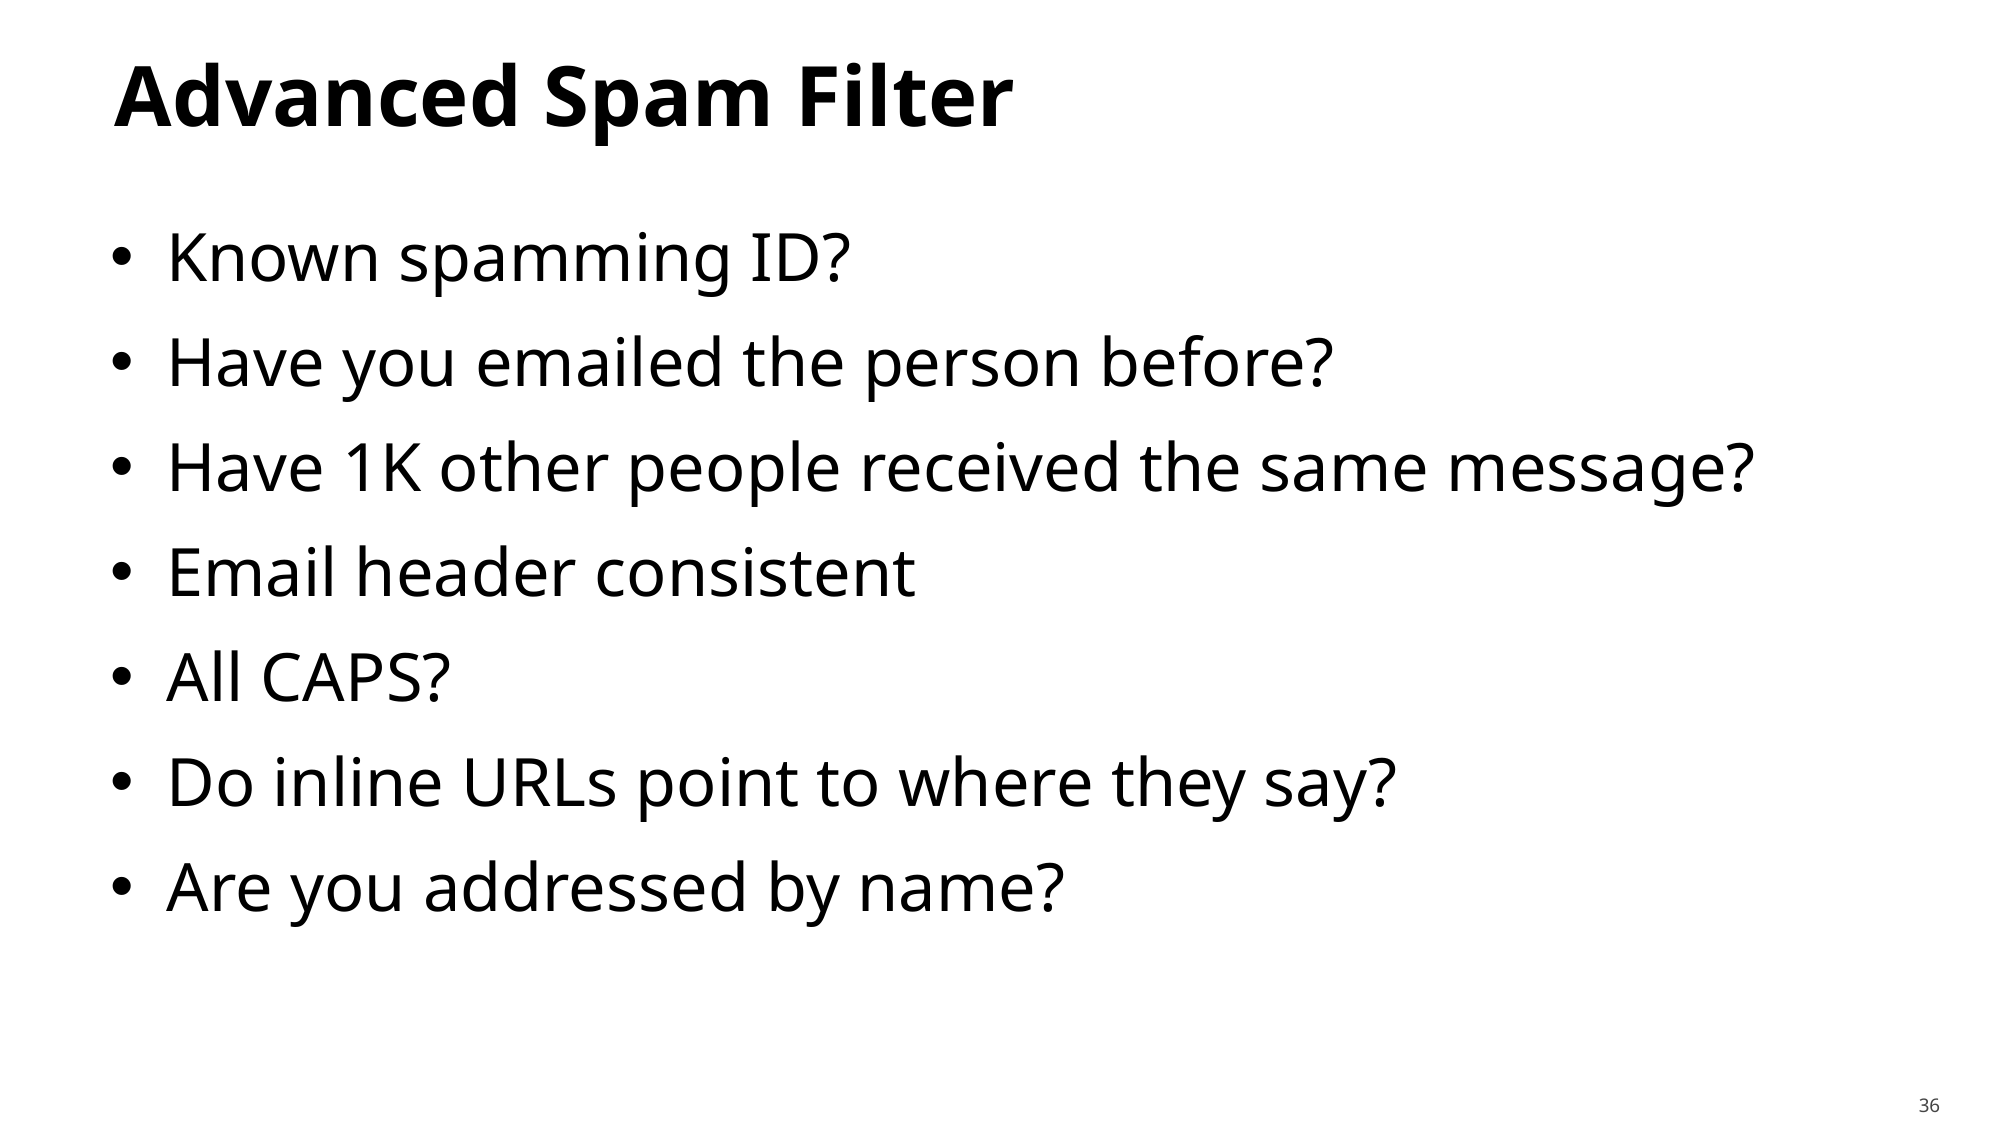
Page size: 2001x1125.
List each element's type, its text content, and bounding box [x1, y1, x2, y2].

slide_number 36 [1794, 1080, 1955, 1125]
title Advanced Spam Filter [99, 12, 1900, 175]
list Known spamming ID? Have you emailed the person before? Have 1K other people received the same message? Email header consistent All CAPS? Do inline URLs point to where they say? Are you addressed by name? [99, 200, 1900, 1075]
